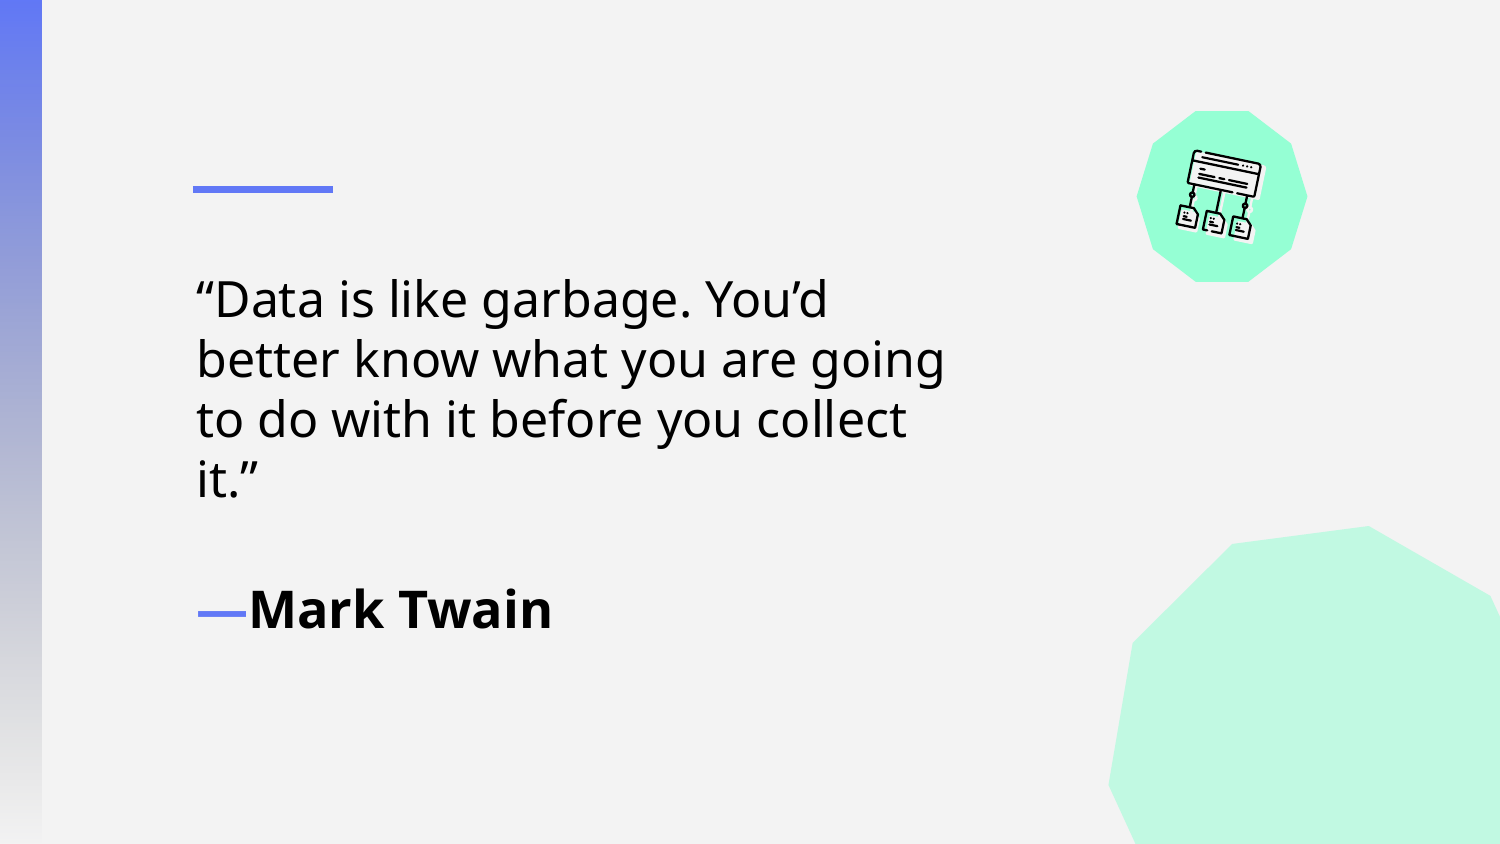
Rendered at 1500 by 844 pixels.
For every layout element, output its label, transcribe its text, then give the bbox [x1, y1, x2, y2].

text_box [1136, 111, 1308, 282]
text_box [1181, 155, 1263, 238]
text_box [1108, 526, 1500, 844]
subtitle “Data is like garbage. You’d better know what you are going to do with it before you collect it.” [181, 252, 969, 571]
title —Mark Twain [181, 588, 969, 655]
